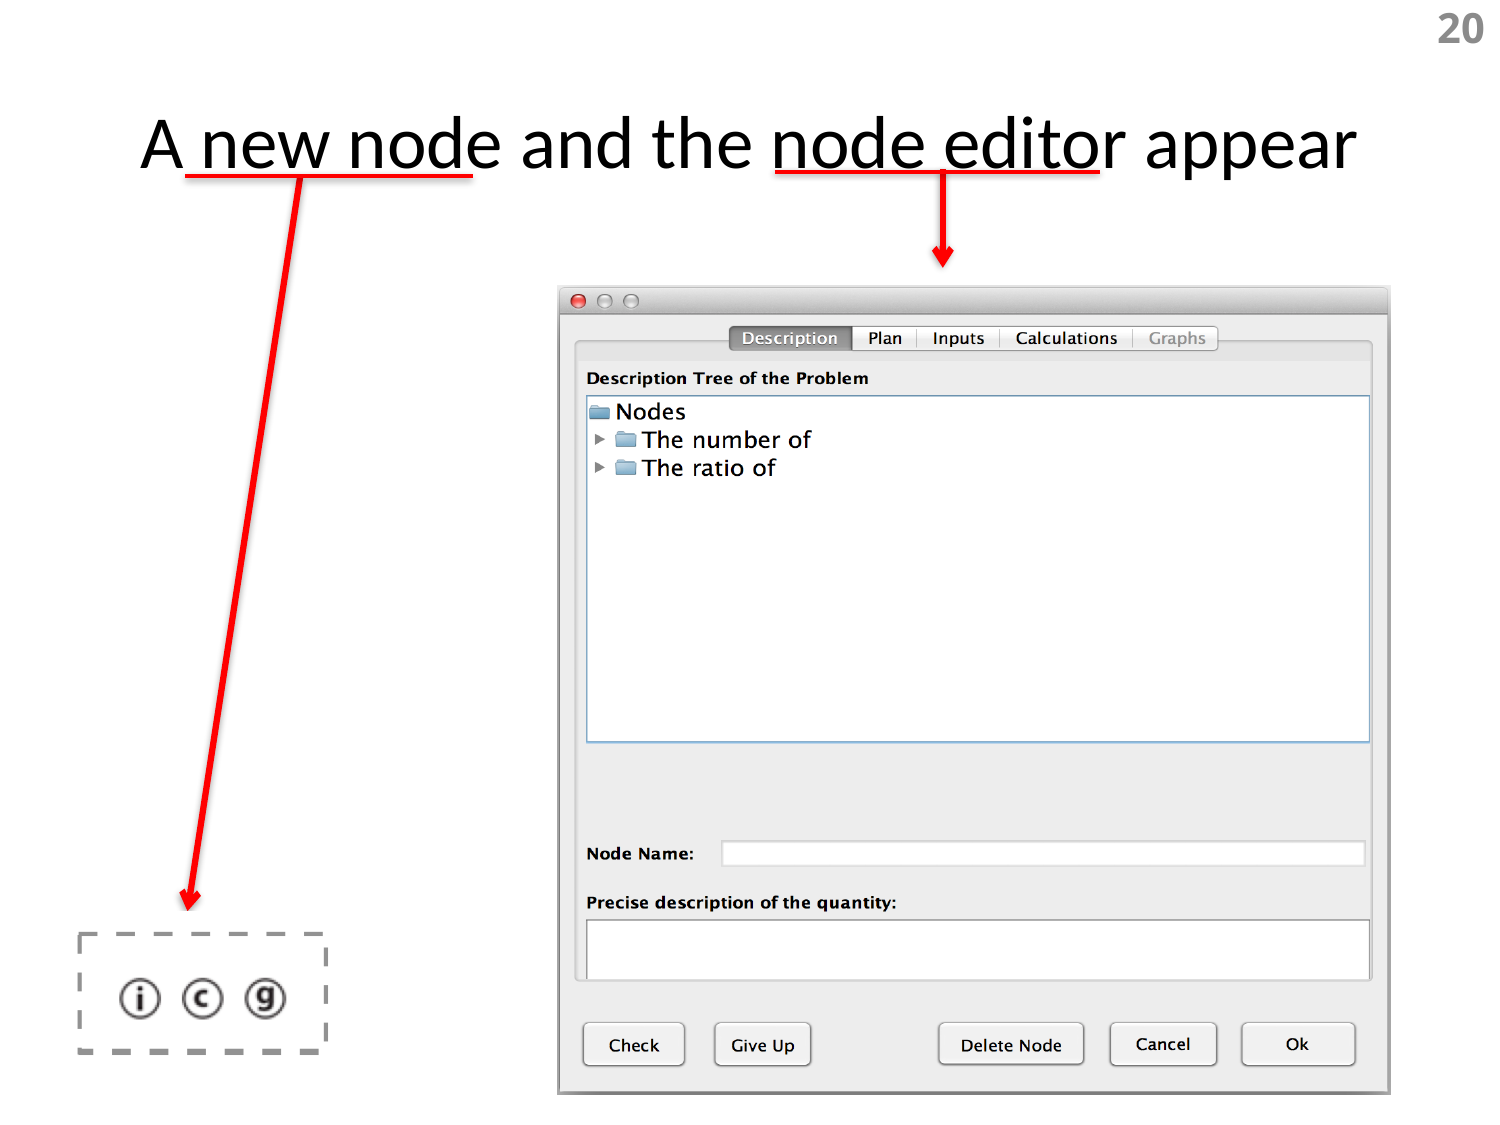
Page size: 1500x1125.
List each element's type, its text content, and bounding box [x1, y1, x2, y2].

picture [557, 285, 1391, 1095]
title A new node and the node editor appear [75, 45, 1425, 233]
picture [63, 911, 352, 1079]
slide_number 20 [1149, 0, 1500, 60]
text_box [0, 488, 552, 601]
